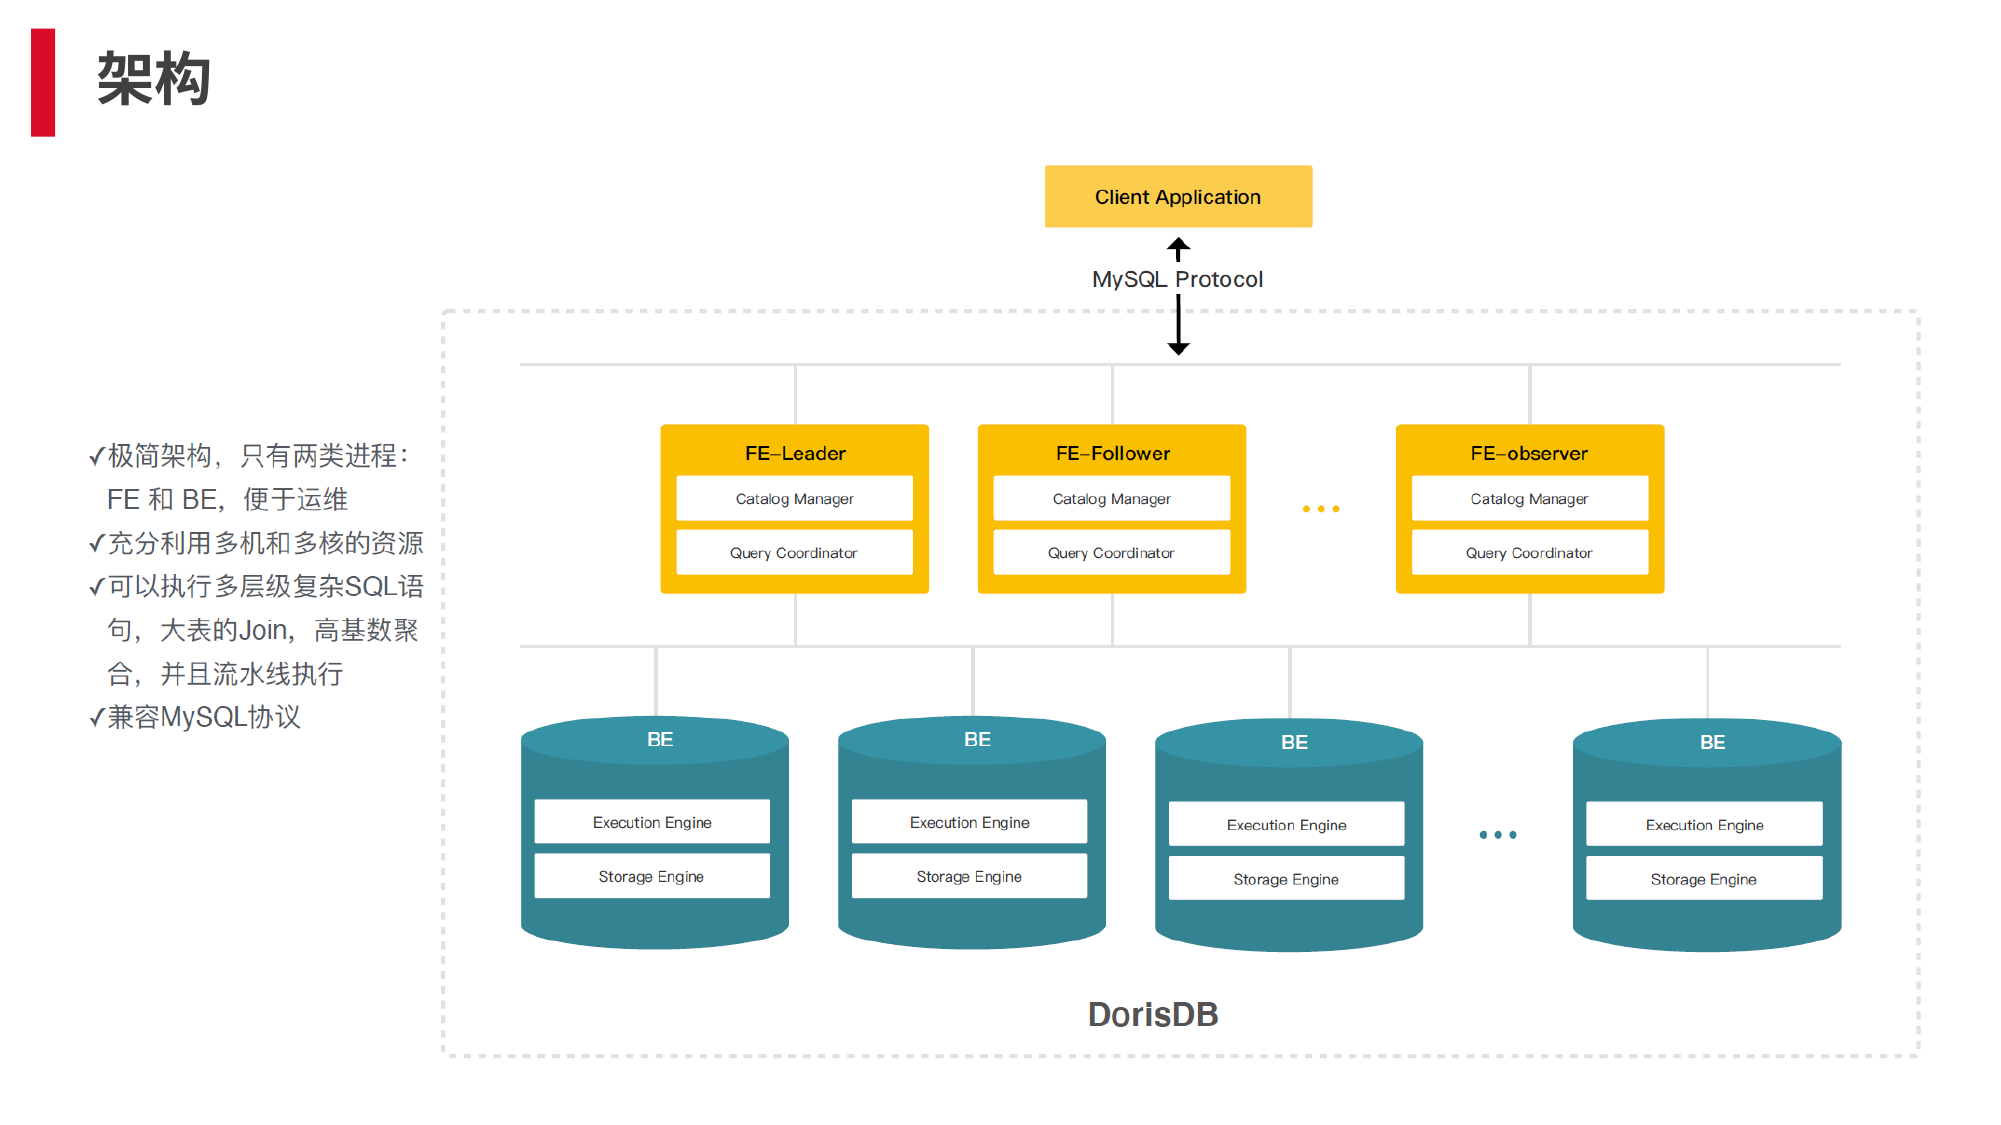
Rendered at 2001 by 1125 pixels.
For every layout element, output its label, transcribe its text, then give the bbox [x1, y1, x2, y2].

title 架构 [81, 26, 1807, 137]
picture [81, 163, 1927, 1065]
